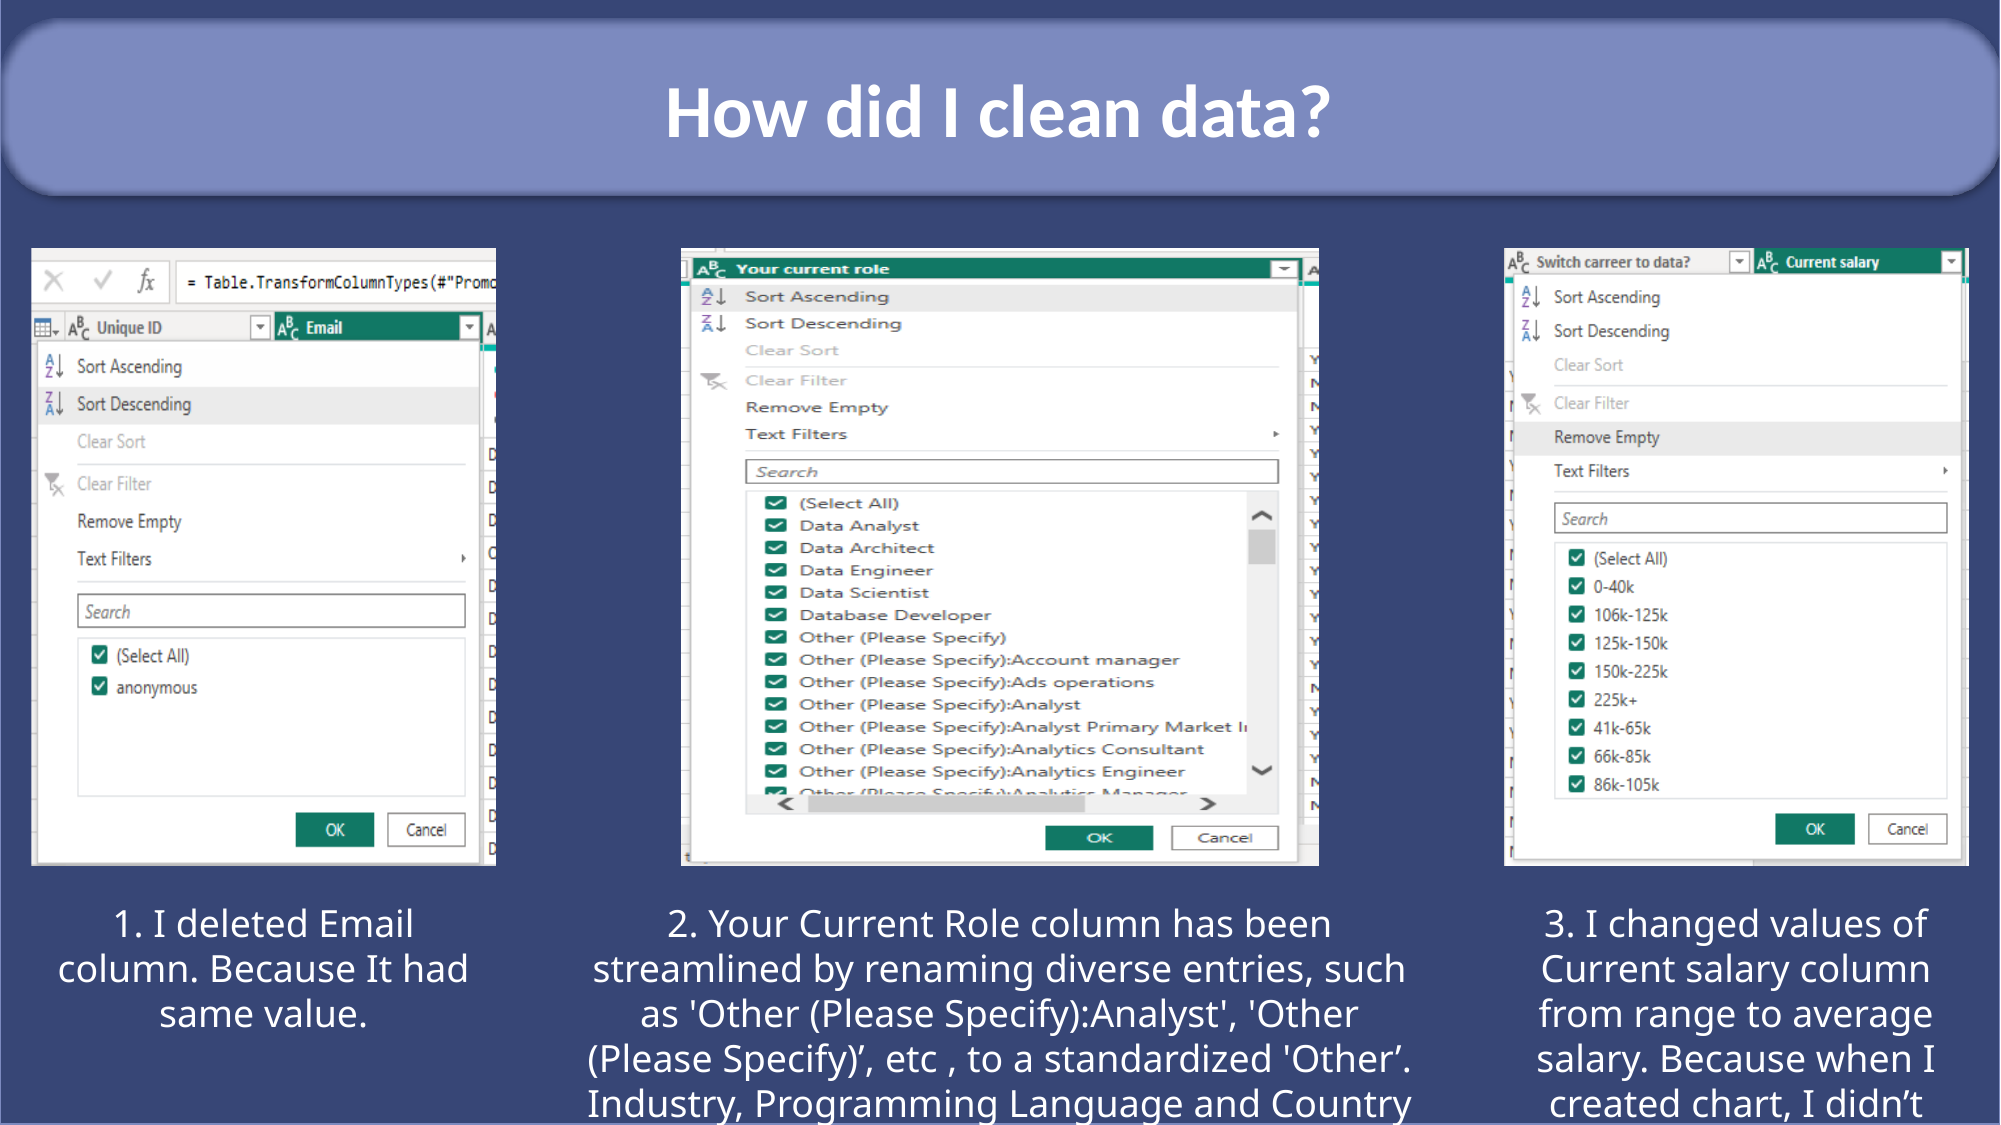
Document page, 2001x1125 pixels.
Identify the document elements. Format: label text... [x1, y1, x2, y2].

picture [1503, 248, 1969, 866]
text_box 3. I changed values of Current salary column from range to average salary. Because when I created chart, I didn’t need range. [1503, 892, 1969, 1125]
text_box 1. I deleted Email column. Because It had same value. [31, 892, 496, 1043]
text_box How did I clean data? [5, 19, 1995, 190]
picture [681, 248, 1319, 866]
text_box [0, 0, 2000, 77]
picture [31, 248, 496, 866]
text_box 2. Your Current Role column has been streamlined by renaming diverse entries, such as 'Other (Please Specify):Analyst', 'Other (Please Specify)’, etc , to a standardized 'Other’. Industry, Programming Language and Country columns have been changed to the same. [560, 892, 1439, 1125]
text_box [0, 155, 2000, 1125]
